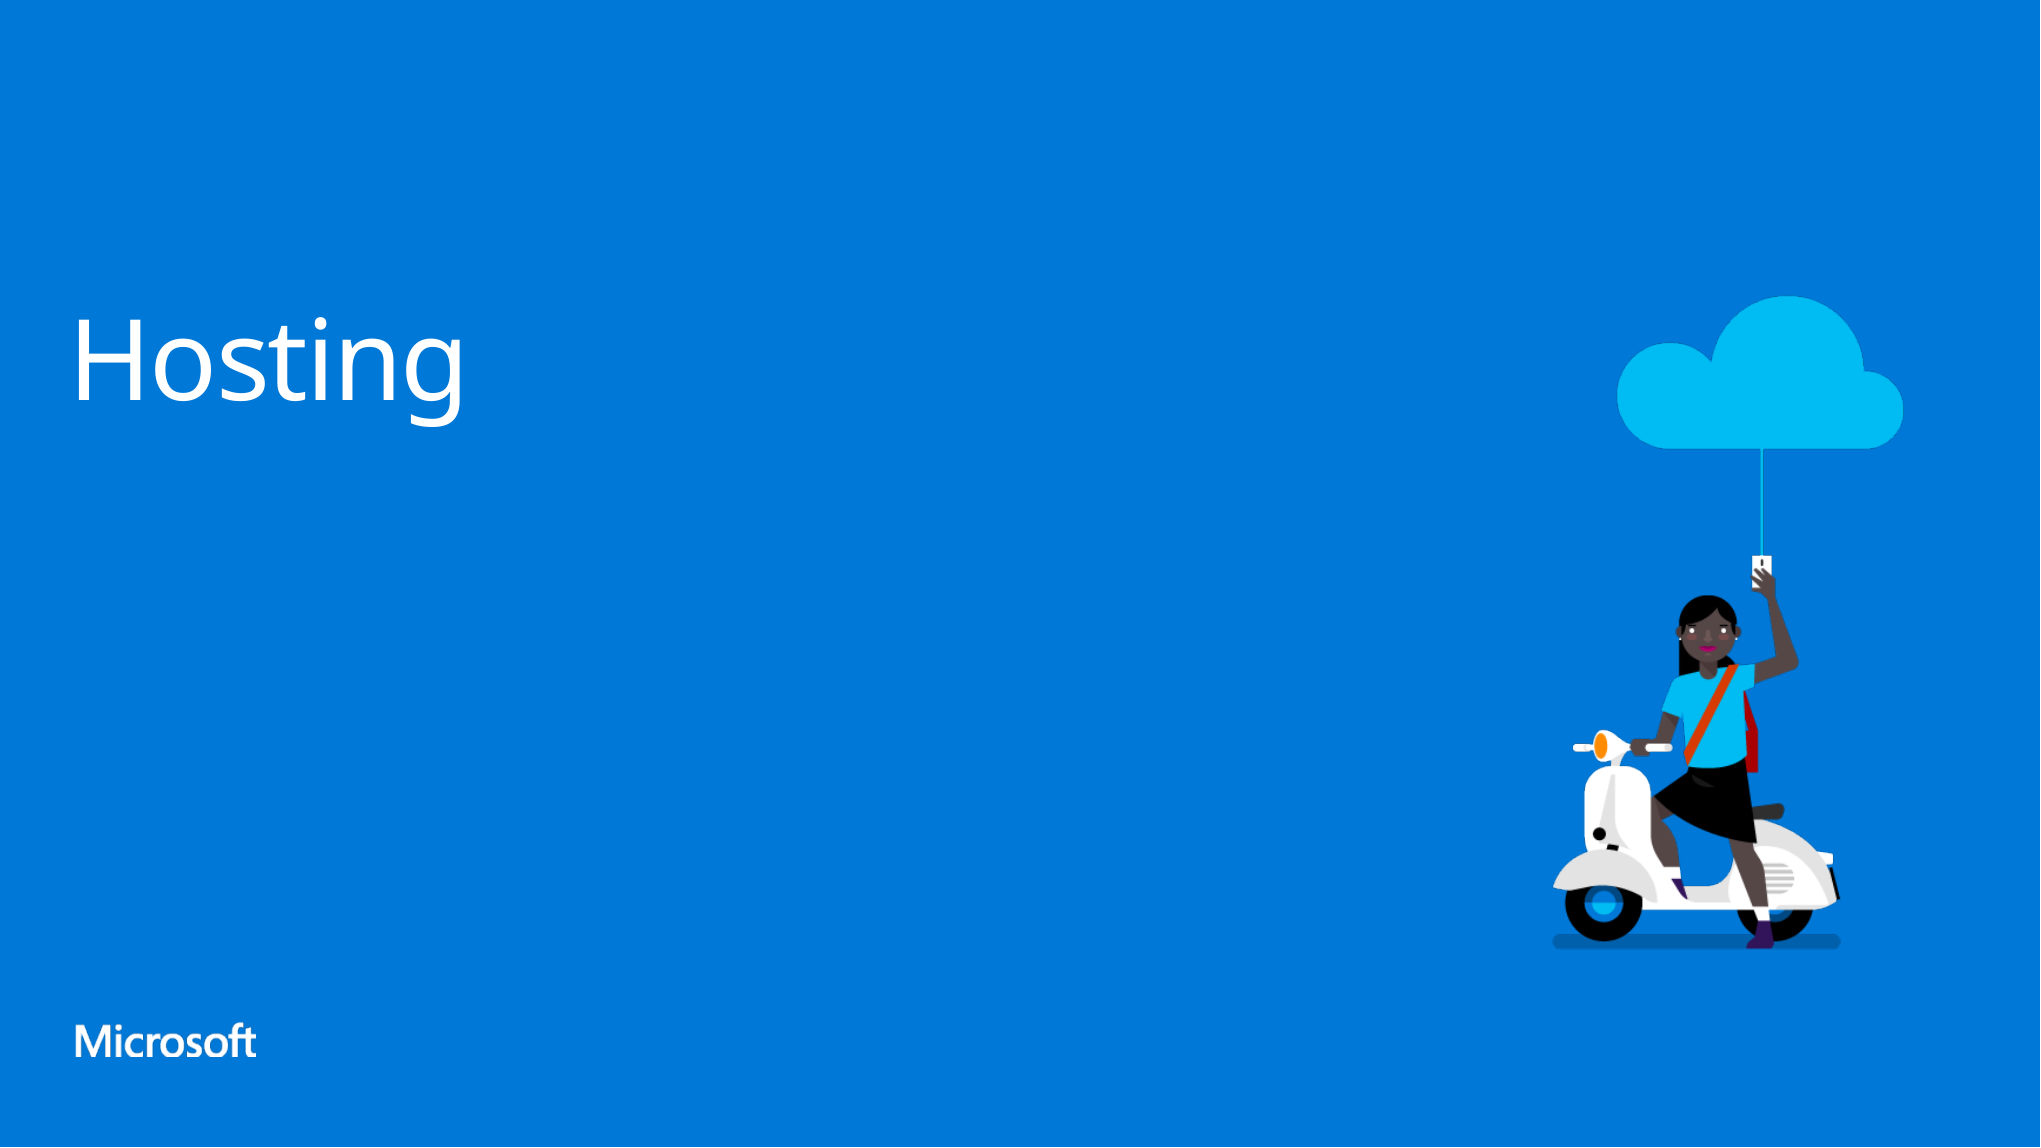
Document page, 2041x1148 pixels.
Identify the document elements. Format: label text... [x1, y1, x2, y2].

title Hosting [45, 288, 1366, 589]
picture [1440, 266, 1965, 972]
picture [75, 1022, 256, 1057]
